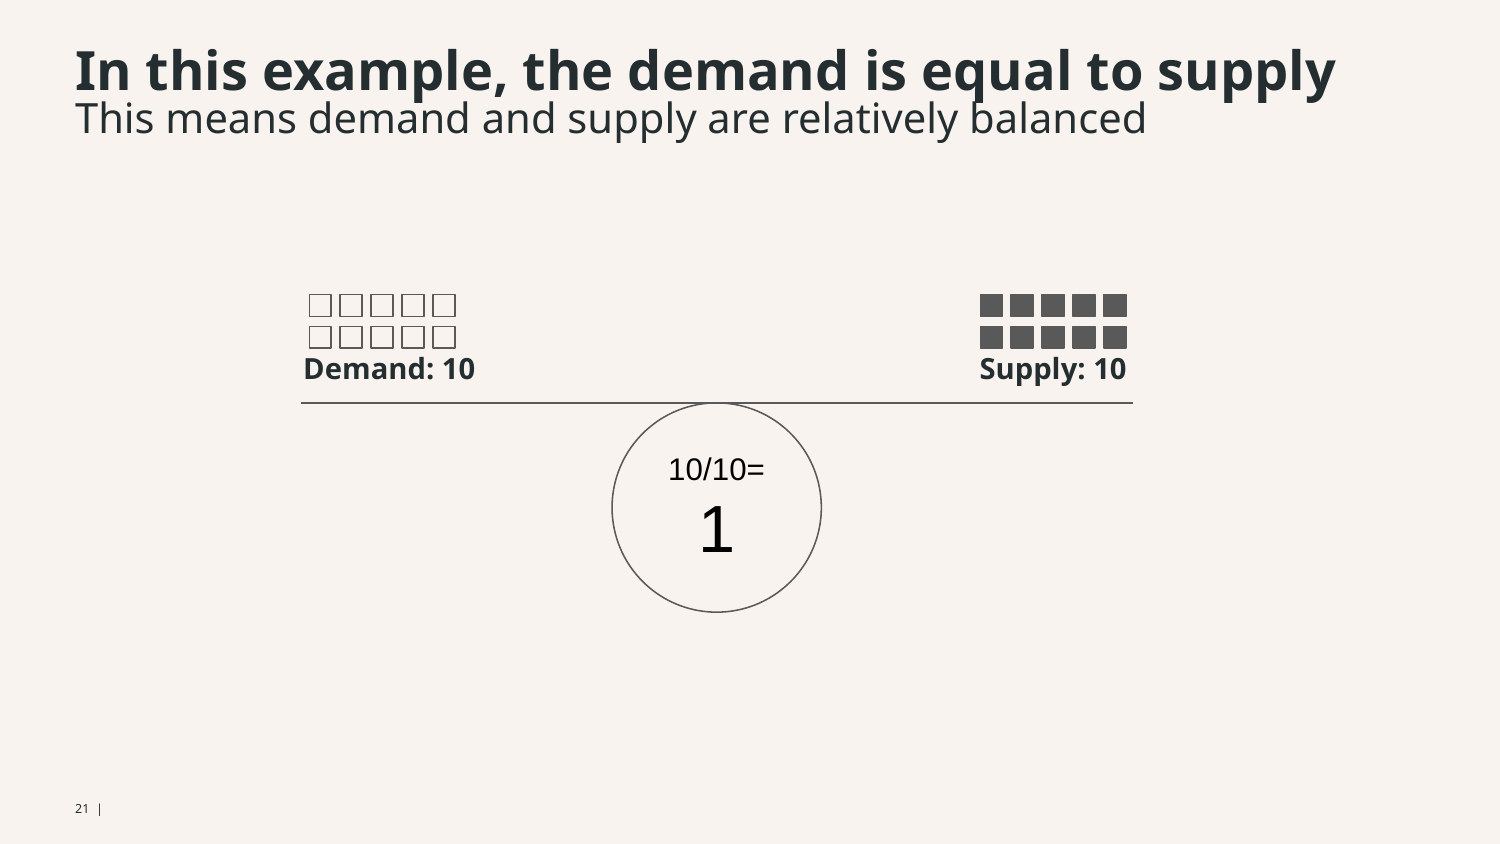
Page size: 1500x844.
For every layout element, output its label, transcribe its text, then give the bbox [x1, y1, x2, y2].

text_box [1103, 294, 1126, 317]
text_box In this example, the demand is equal to supply This means demand and supply are relatively balanced [74, 49, 1425, 156]
text_box [1073, 294, 1096, 317]
text_box [371, 326, 394, 349]
text_box [309, 326, 332, 349]
text_box [432, 294, 455, 317]
text_box [1042, 326, 1065, 349]
text_box [1011, 326, 1034, 349]
text_box [1073, 326, 1096, 349]
text_box [309, 294, 332, 317]
text_box Supply: 10 [964, 350, 1142, 386]
text_box [401, 326, 424, 349]
text_box [1042, 294, 1065, 317]
text_box [432, 326, 455, 349]
text_box Demand: 10 [300, 350, 478, 386]
text_box [340, 326, 363, 349]
text_box [980, 294, 1003, 317]
text_box [340, 294, 363, 317]
slide_number ‹#› | [75, 777, 612, 842]
text_box [980, 326, 1003, 349]
text_box [401, 294, 424, 317]
text_box 10/10= 1 [612, 412, 822, 613]
text_box [371, 294, 394, 317]
text_box [1103, 326, 1126, 349]
text_box [1011, 294, 1034, 317]
